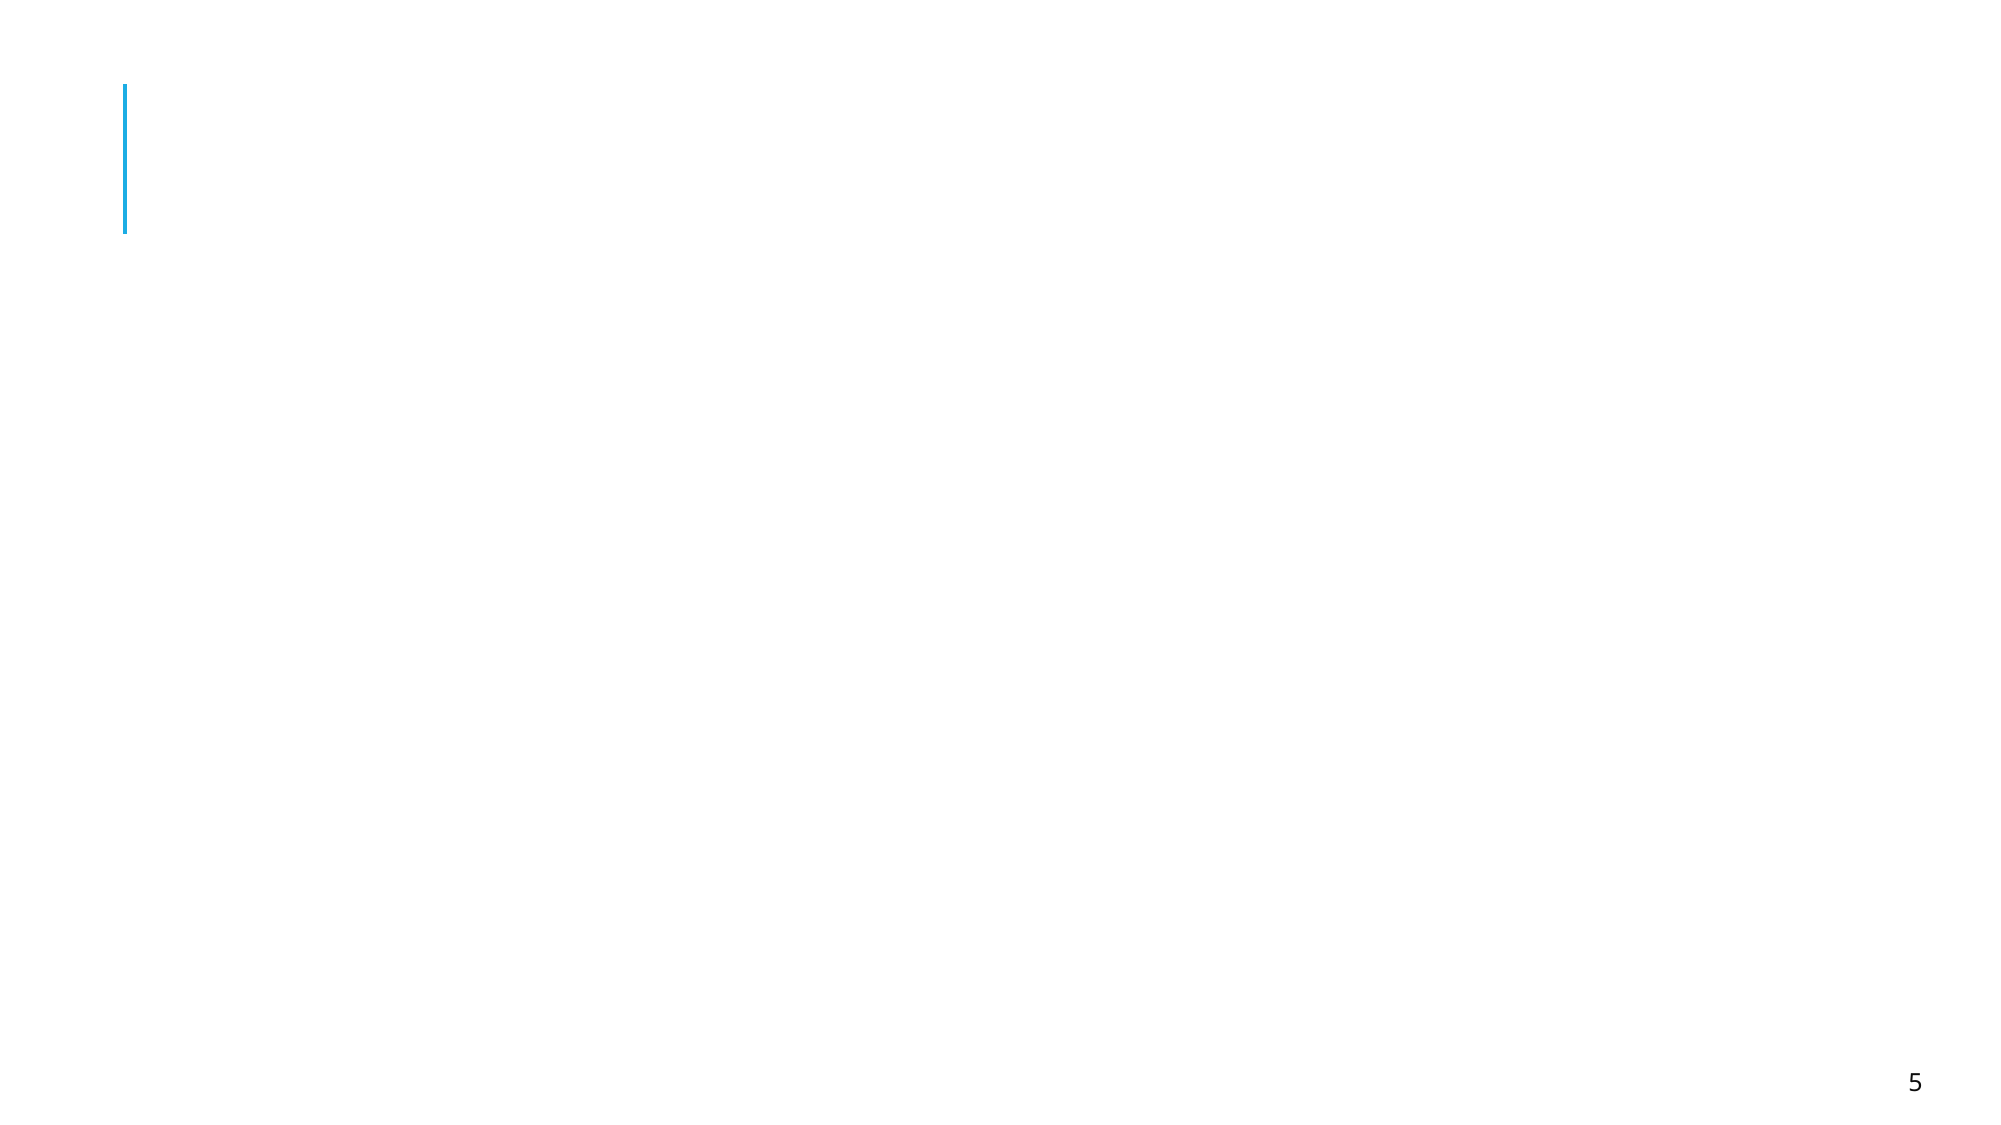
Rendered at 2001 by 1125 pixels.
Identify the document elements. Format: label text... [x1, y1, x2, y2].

slide_number 5 [1777, 1061, 1938, 1107]
